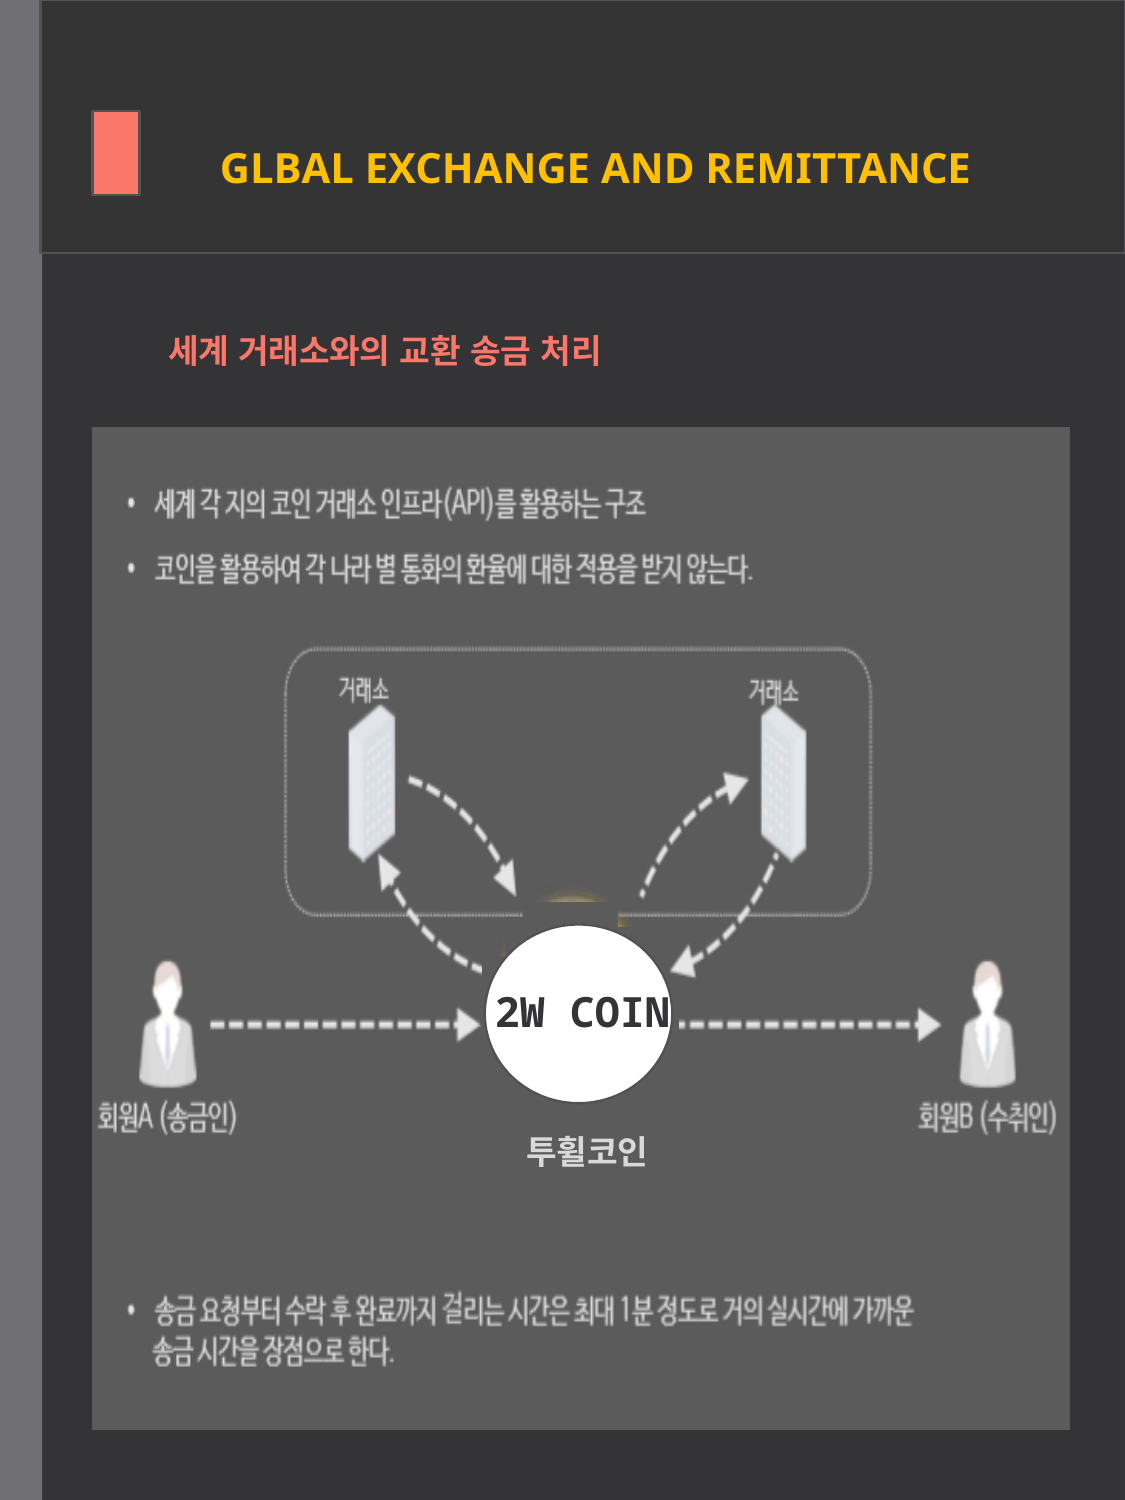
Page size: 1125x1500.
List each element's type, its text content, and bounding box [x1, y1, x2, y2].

text_box [39, 0, 1125, 254]
text_box 세계 거래소와의 교환 송금 처리 [153, 322, 617, 378]
text_box GLBAL EXCHANGE AND REMITTANCE [205, 134, 986, 200]
text_box [91, 110, 141, 196]
picture [92, 426, 1070, 1431]
